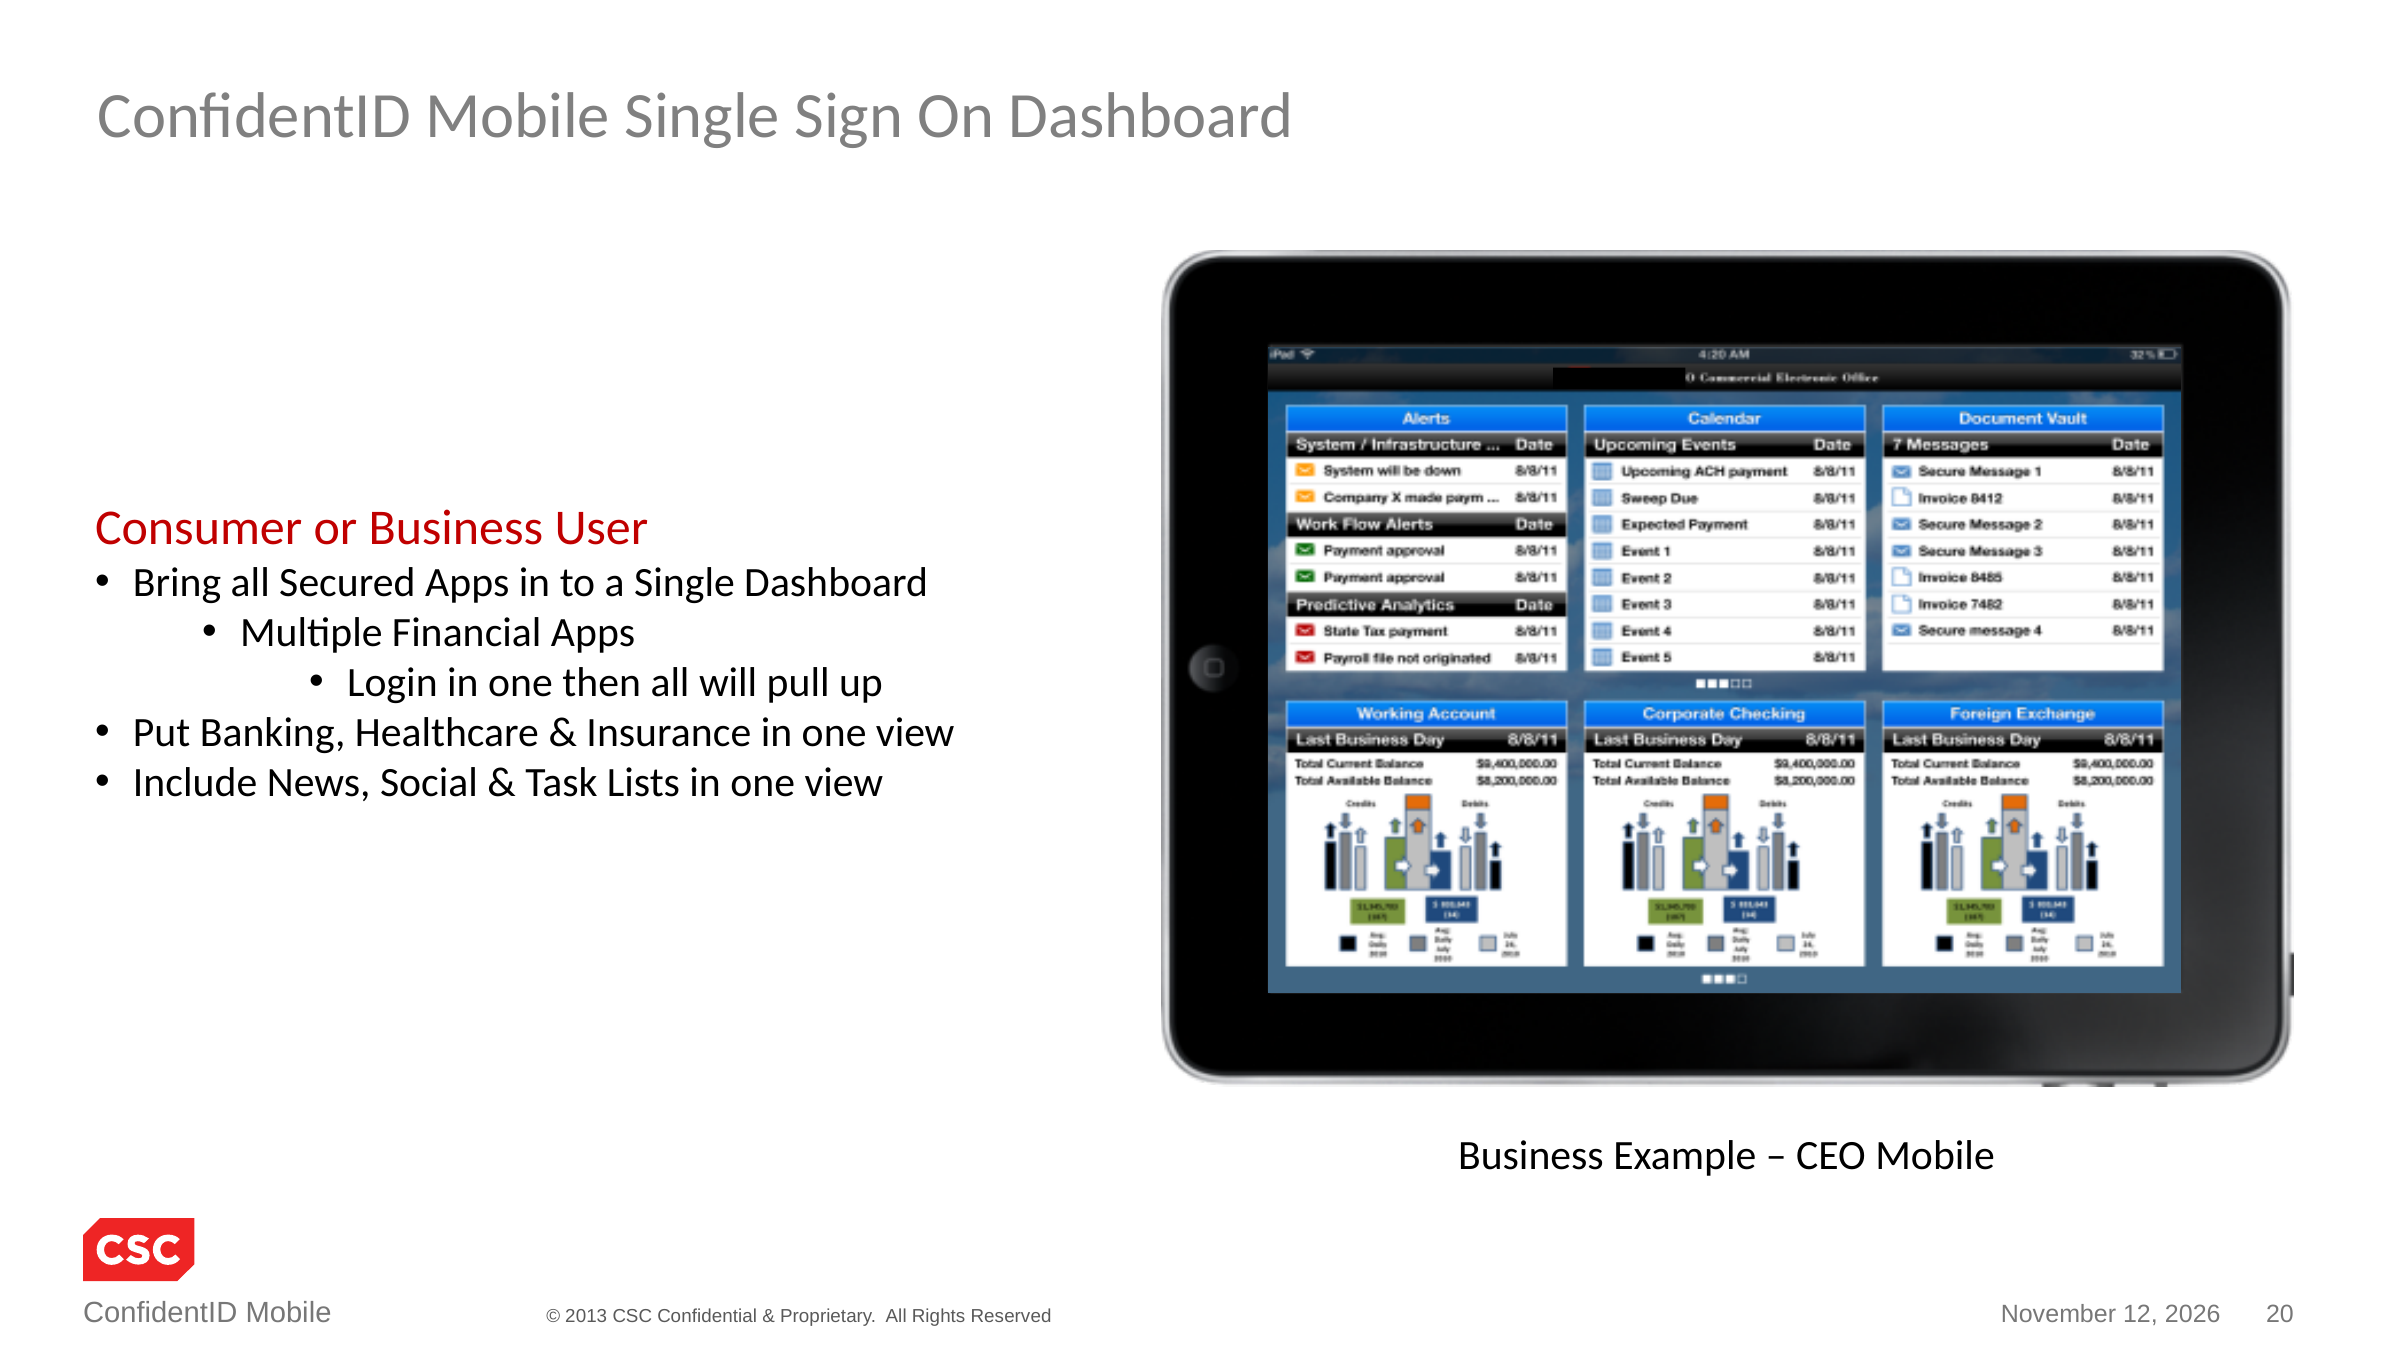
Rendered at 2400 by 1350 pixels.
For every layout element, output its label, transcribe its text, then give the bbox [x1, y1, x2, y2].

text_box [1160, 250, 2295, 1088]
text_box ConfidentID Mobile Single Sign On Dashboard [83, 74, 2291, 230]
text_box Consumer or Business User Bring all Secured Apps in to a Single Dashboard Multiple Financial Apps Login in one then all will pull up Put Banking, Healthcare & Insurance in one view Include News, Social & Task Lists in one view [80, 487, 1110, 813]
text_box Business Example – CEO Mobile [1211, 1120, 2242, 1185]
